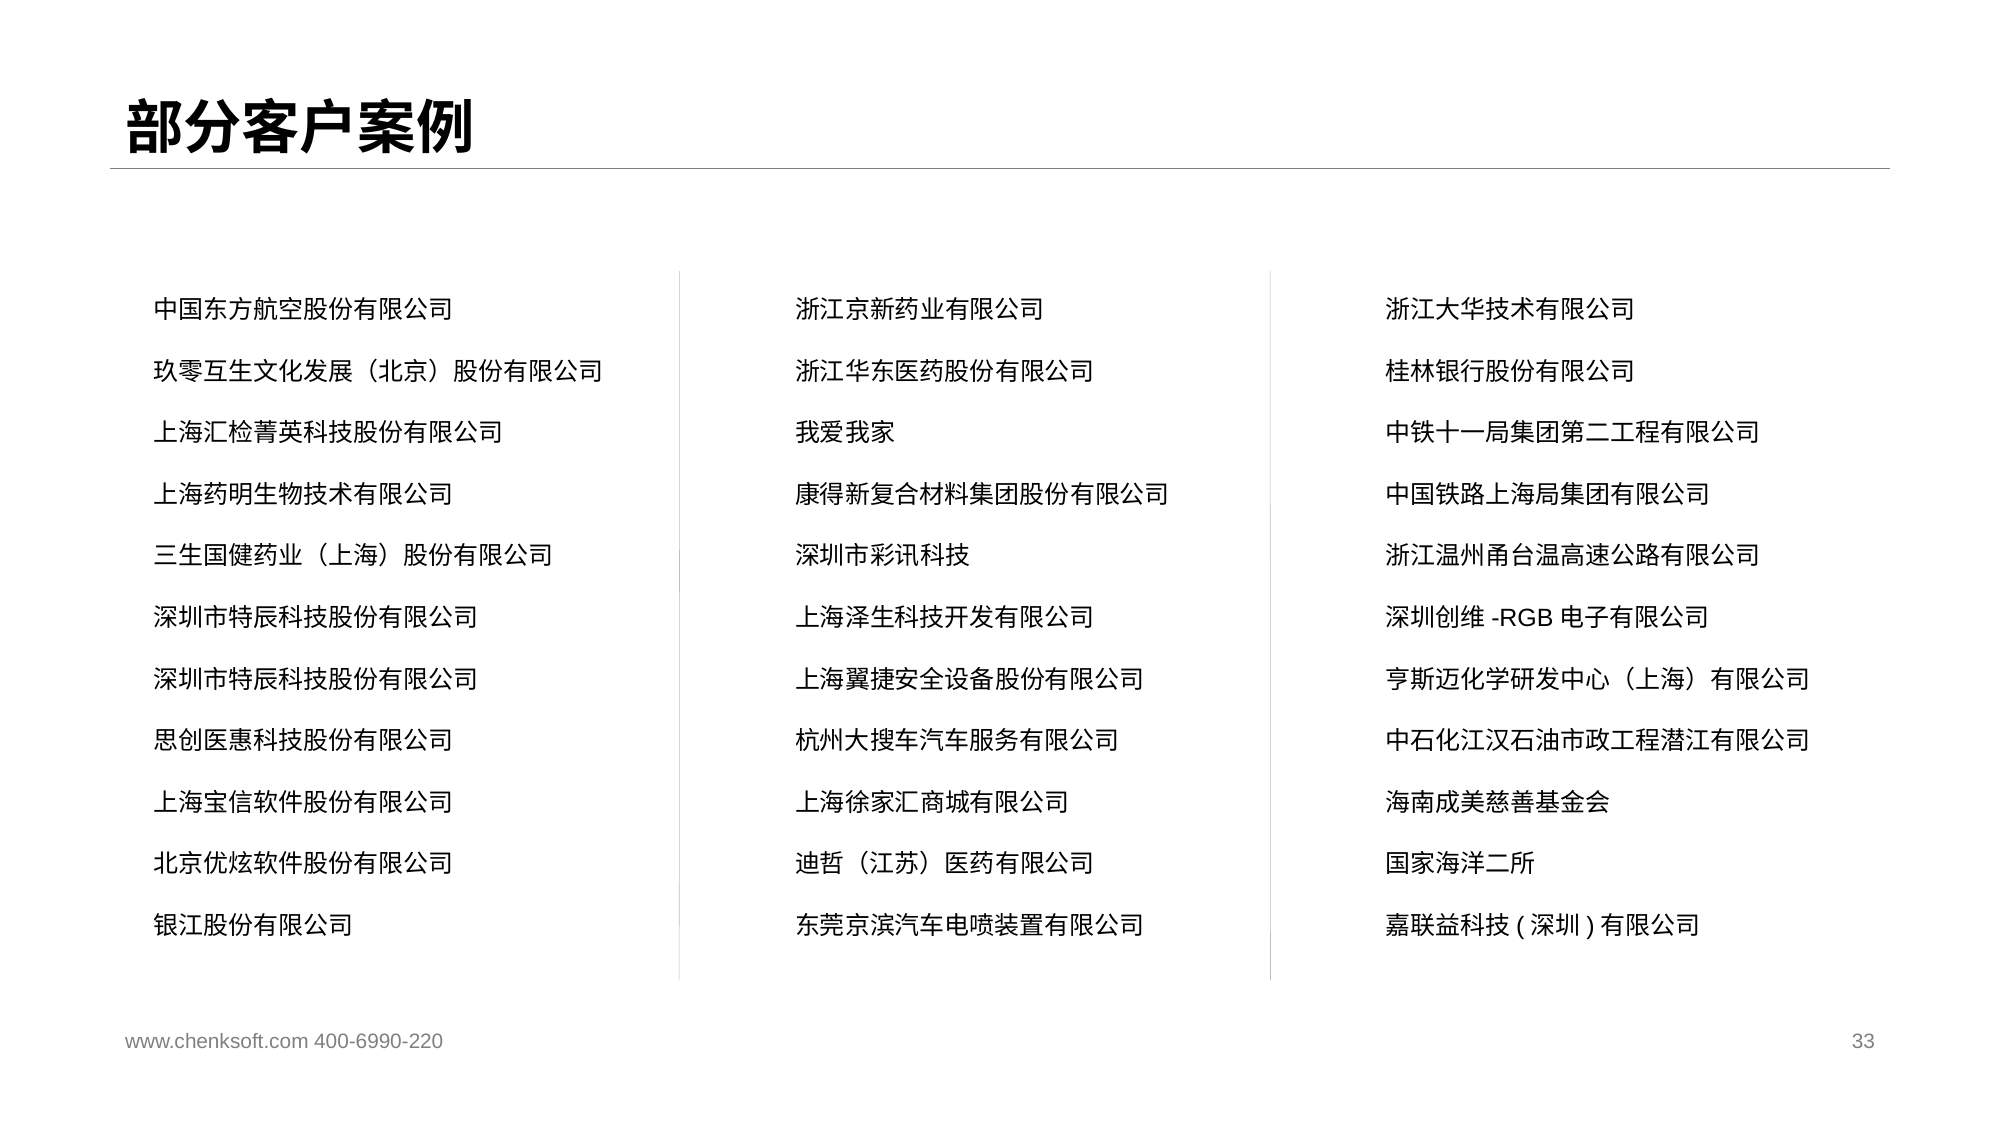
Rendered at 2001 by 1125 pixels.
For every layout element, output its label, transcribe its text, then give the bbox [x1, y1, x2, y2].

footer www.chenksoft.com 400-6990-220 [109, 1023, 790, 1058]
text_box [138, 271, 1861, 981]
slide_number 33 [1412, 1023, 1890, 1058]
title 部分客户案例 [109, 0, 1890, 169]
